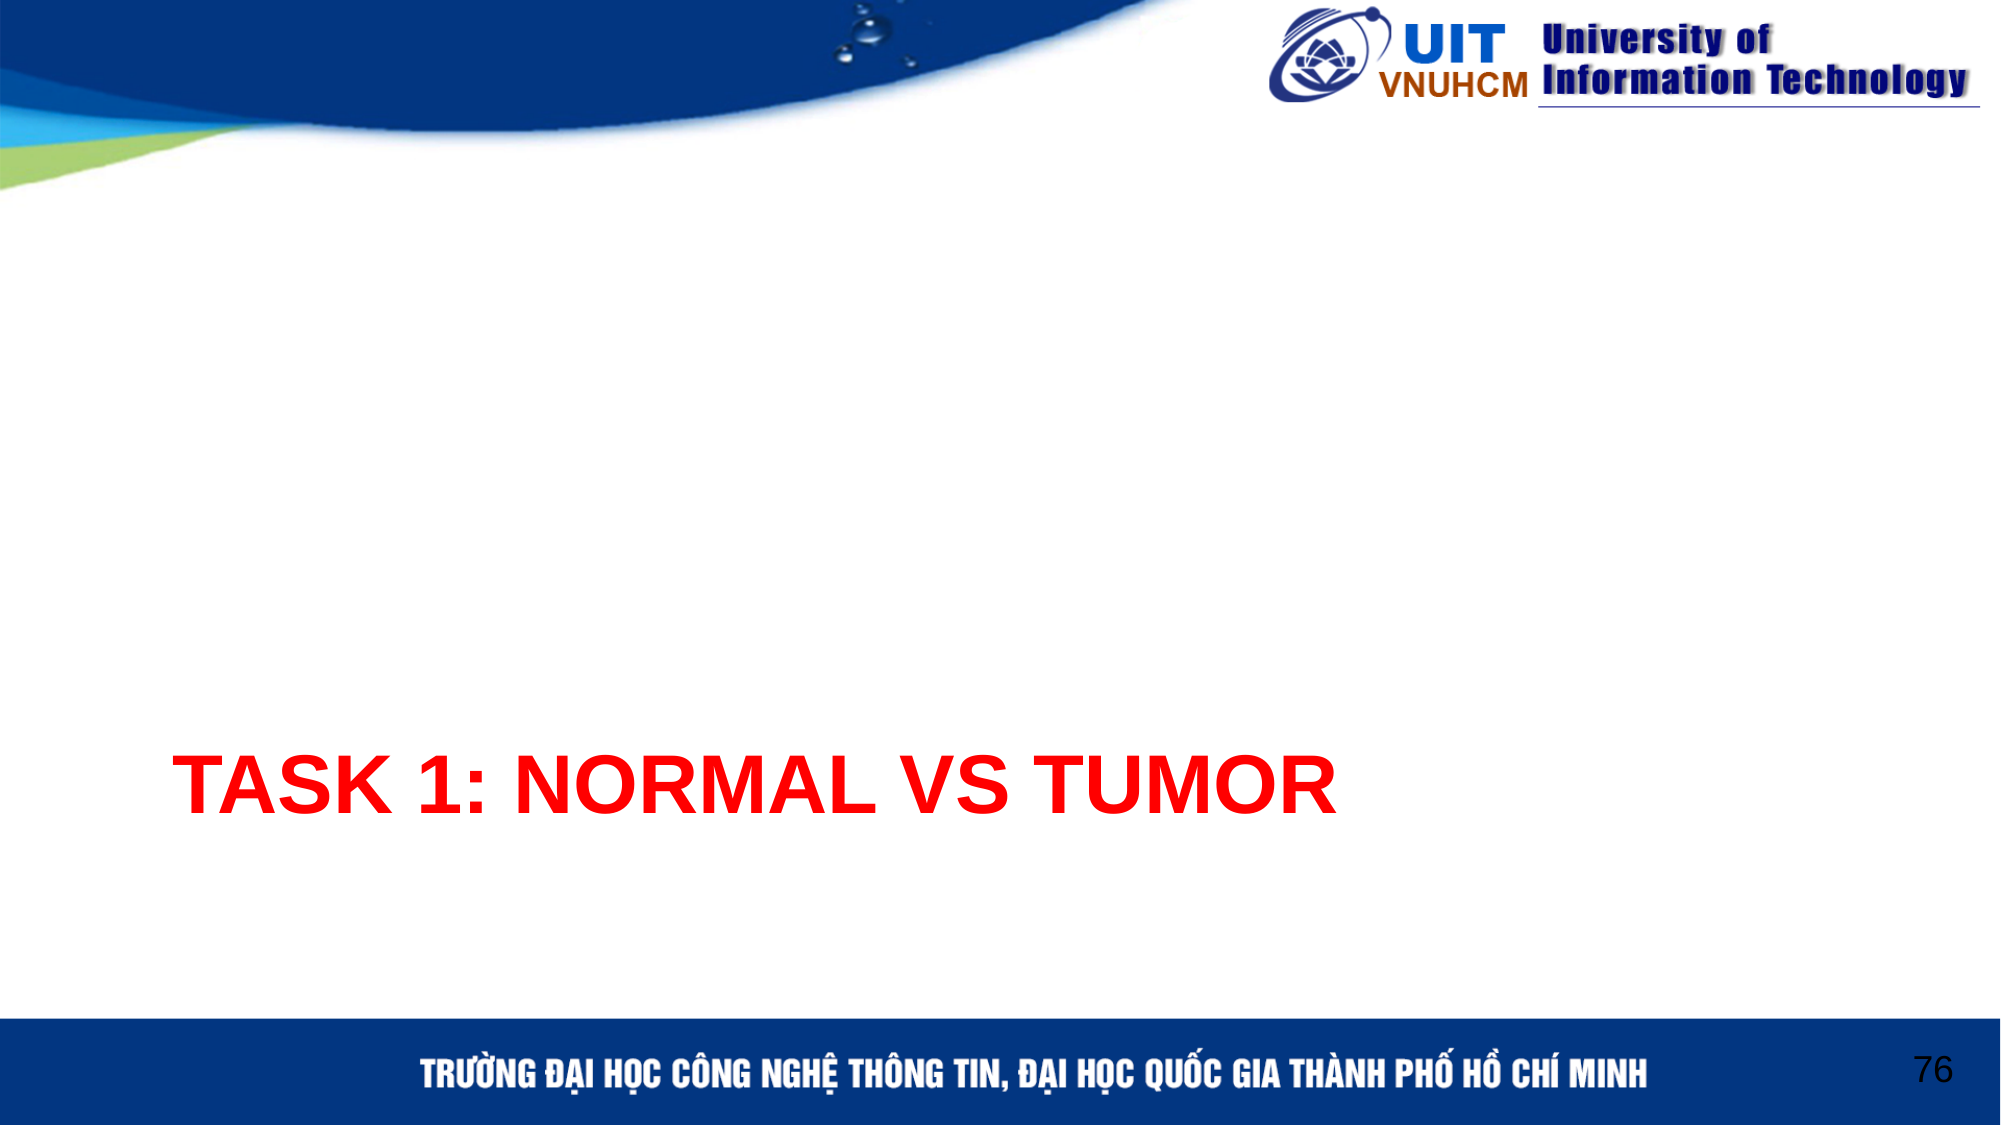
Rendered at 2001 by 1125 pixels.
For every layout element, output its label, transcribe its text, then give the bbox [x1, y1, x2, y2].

title Task 1: Normal vs Tumor [157, 722, 1858, 947]
picture [0, 0, 2001, 1125]
